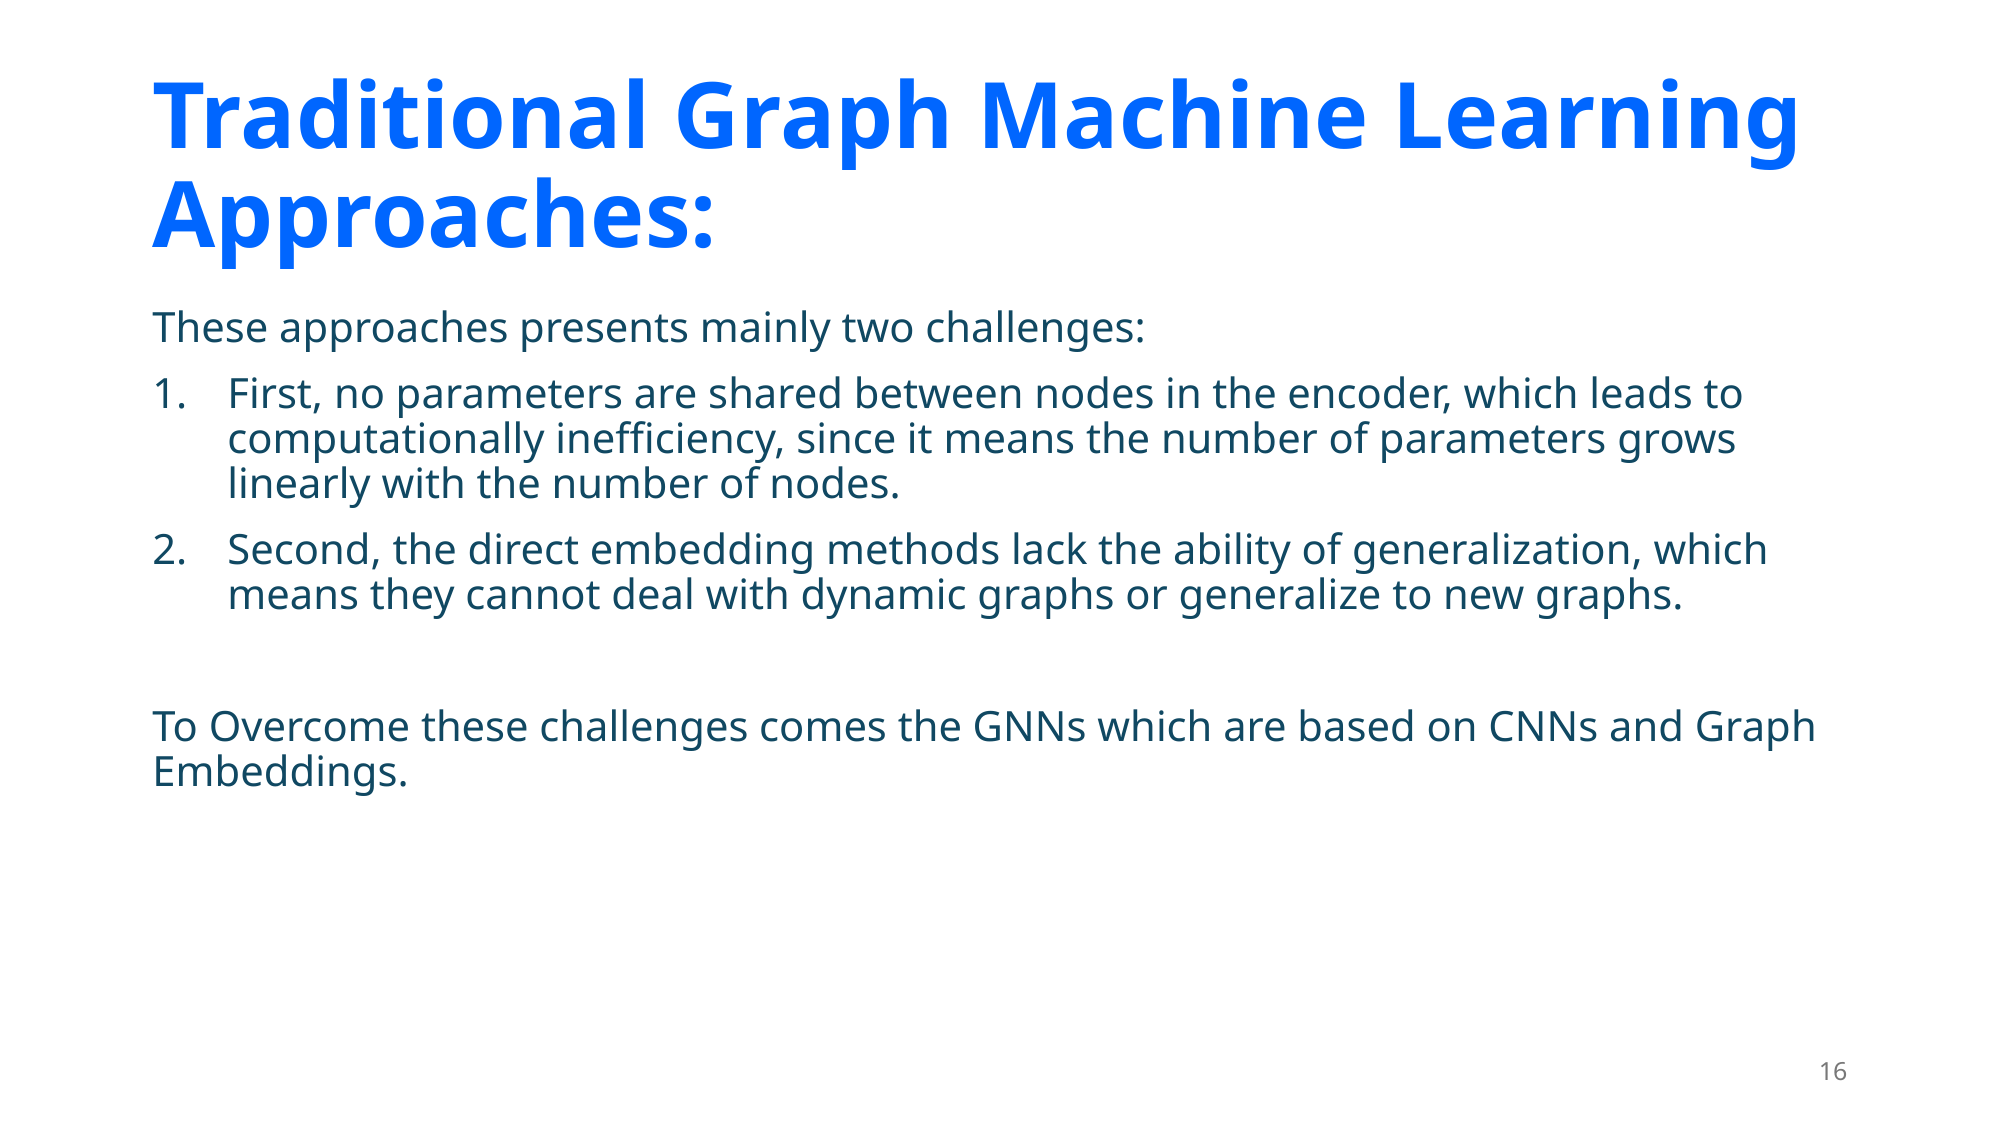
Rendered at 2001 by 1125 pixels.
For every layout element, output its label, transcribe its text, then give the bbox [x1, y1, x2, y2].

title Traditional Graph Machine Learning Approaches: [137, 59, 1863, 278]
slide_number 16 [1412, 1042, 1863, 1103]
list These approaches presents mainly two challenges: First, no parameters are shared between nodes in the encoder, which leads to computationally inefficiency, since it means the number of parameters grows linearly with the number of nodes. Second, the direct embedding methods lack the ability of generalization, which means they cannot deal with dynamic graphs or generalize to new graphs. To Overcome these challenges comes the GNNs which are based on CNNs and Graph Embeddings. [137, 299, 1863, 980]
